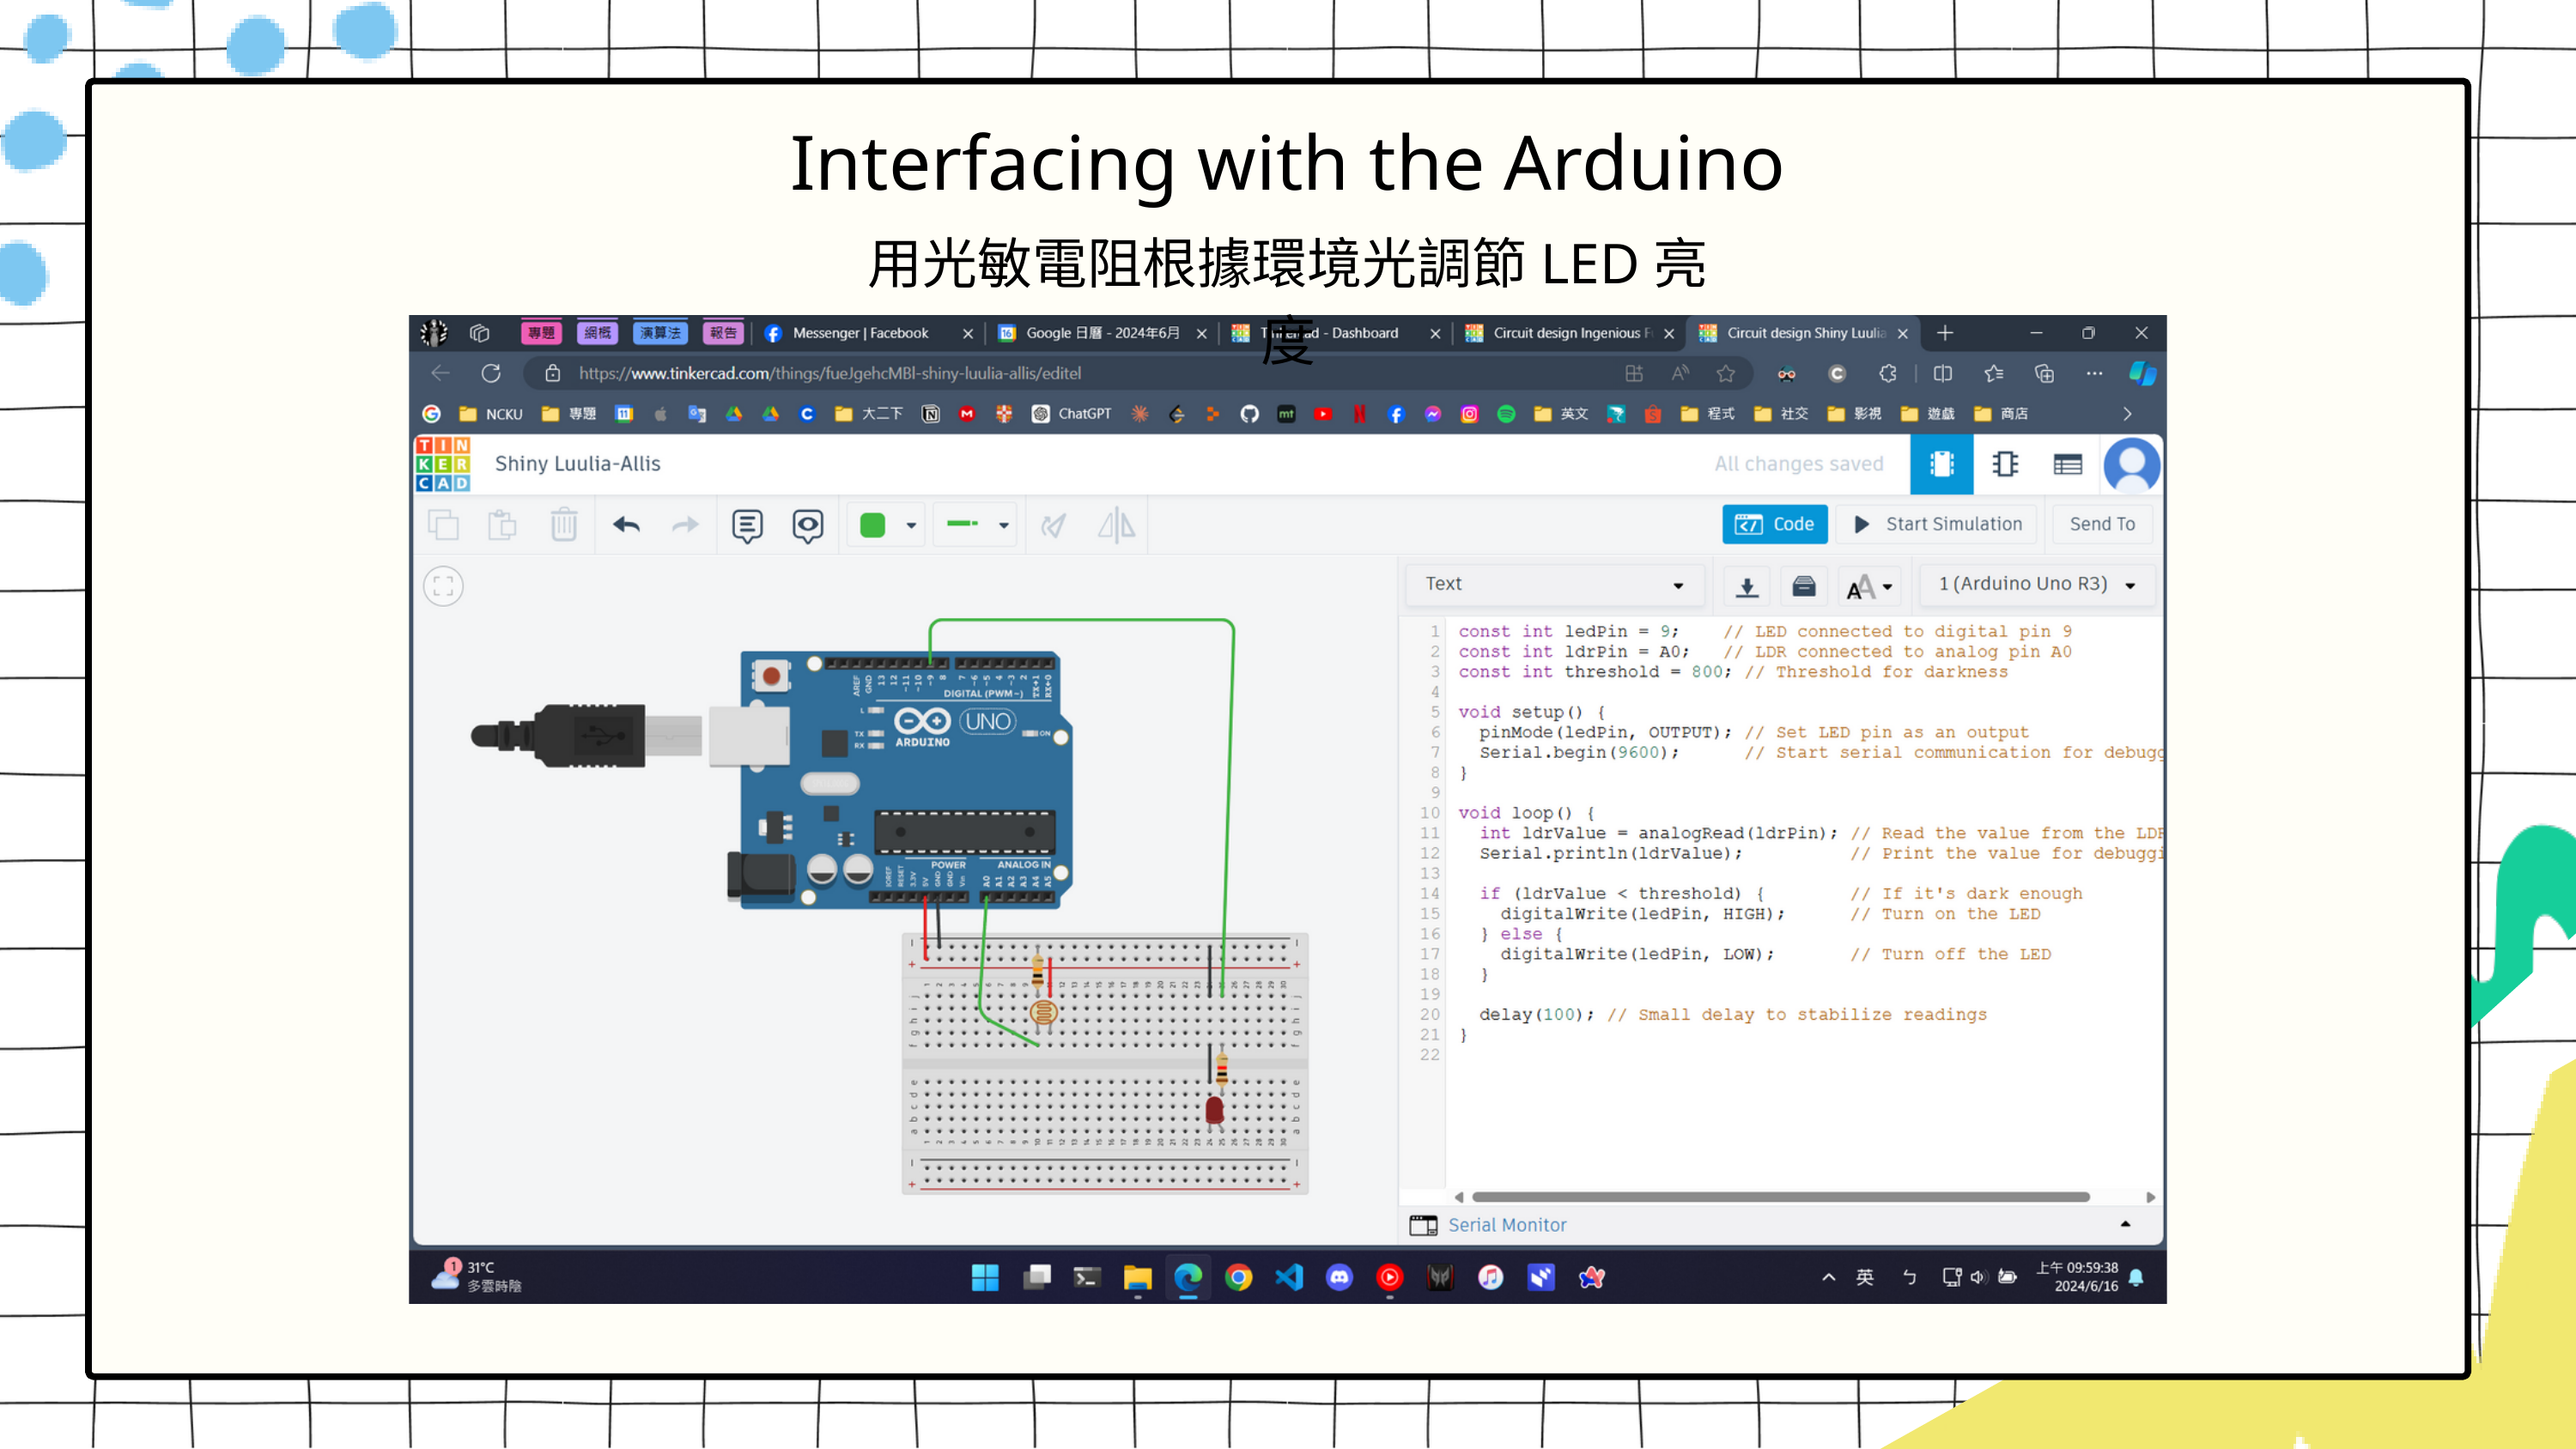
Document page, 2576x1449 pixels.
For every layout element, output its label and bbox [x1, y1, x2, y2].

text_box [404, 0, 2576, 795]
text_box [0, 0, 404, 364]
text_box [2472, 935, 2576, 1116]
text_box [1880, 1058, 2576, 1449]
text_box [0, 364, 1995, 1449]
text_box [2472, 695, 2576, 1028]
text_box [88, 81, 2469, 1377]
